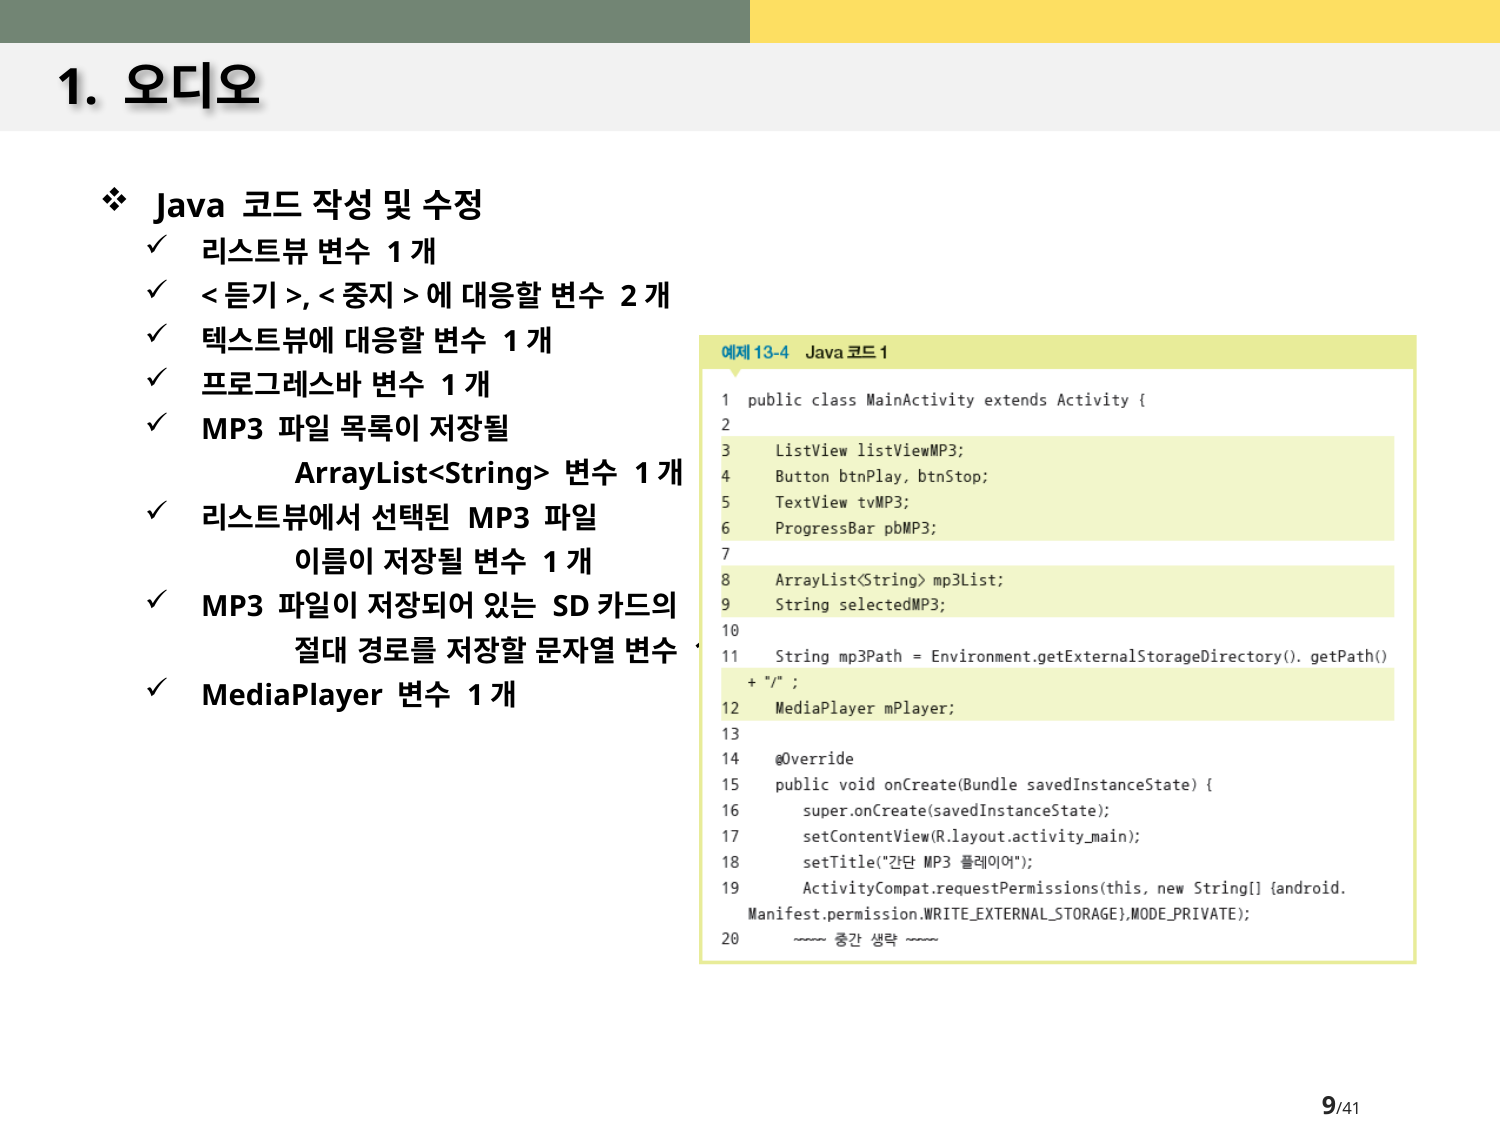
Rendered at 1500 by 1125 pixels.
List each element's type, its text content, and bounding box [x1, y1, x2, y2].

picture [699, 335, 1425, 970]
title 1. 오디오 [41, 42, 1459, 128]
list Java 코드 작성 및 수정 리스트뷰 변수 1개 <듣기>, <중지>에 대응할 변수 2개 텍스트뷰에 대응할 변수 1개 프로그레스바 변수 1개 MP3 파일 목록이 저장될 ArrayList<String> 변수 1개 리스트뷰에서 선택된 MP3 파일 이름이 저장될 변수 1개 MP3 파일이 저장되어 있는 SD카드의 절대 경로를 저장할 문자열 변수 1개 MediaPlayer 변수 1개 [41, 172, 1459, 1048]
